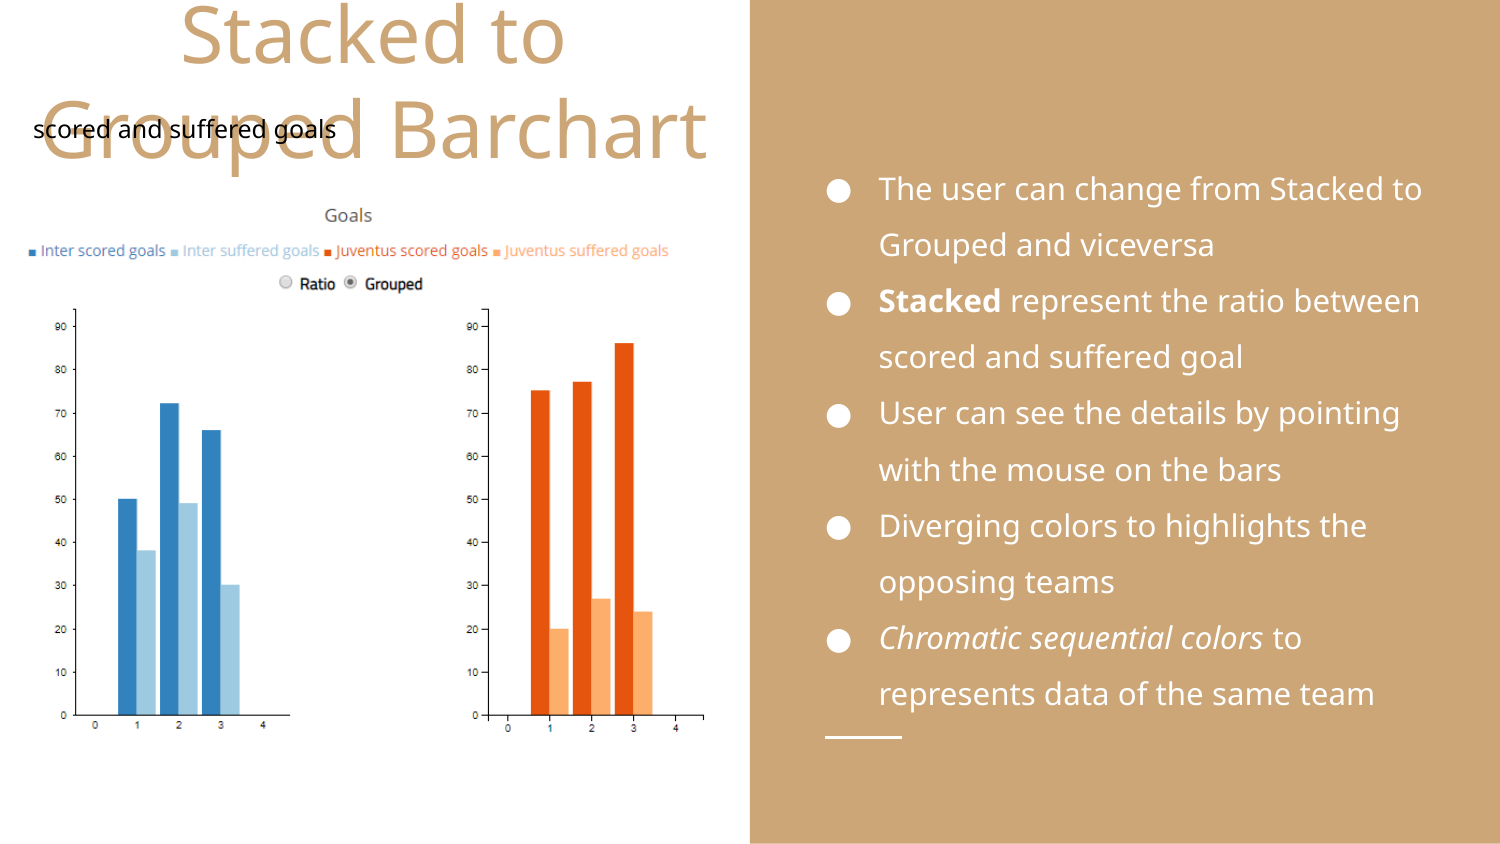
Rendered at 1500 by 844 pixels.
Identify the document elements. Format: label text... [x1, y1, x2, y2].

title Stacked to Grouped Barchart [0, 21, 748, 138]
list The user can change from Stacked to Grouped and viceversa Stacked represent the ratio between scored and suffered goal User can see the details by pointing with the mouse on the bars Diverging colors to highlights the opposing teams Chromatic sequential colors to represents data of the same team [788, 137, 1471, 725]
text_box scored and suffered goals [18, 98, 691, 156]
picture [16, 196, 732, 749]
